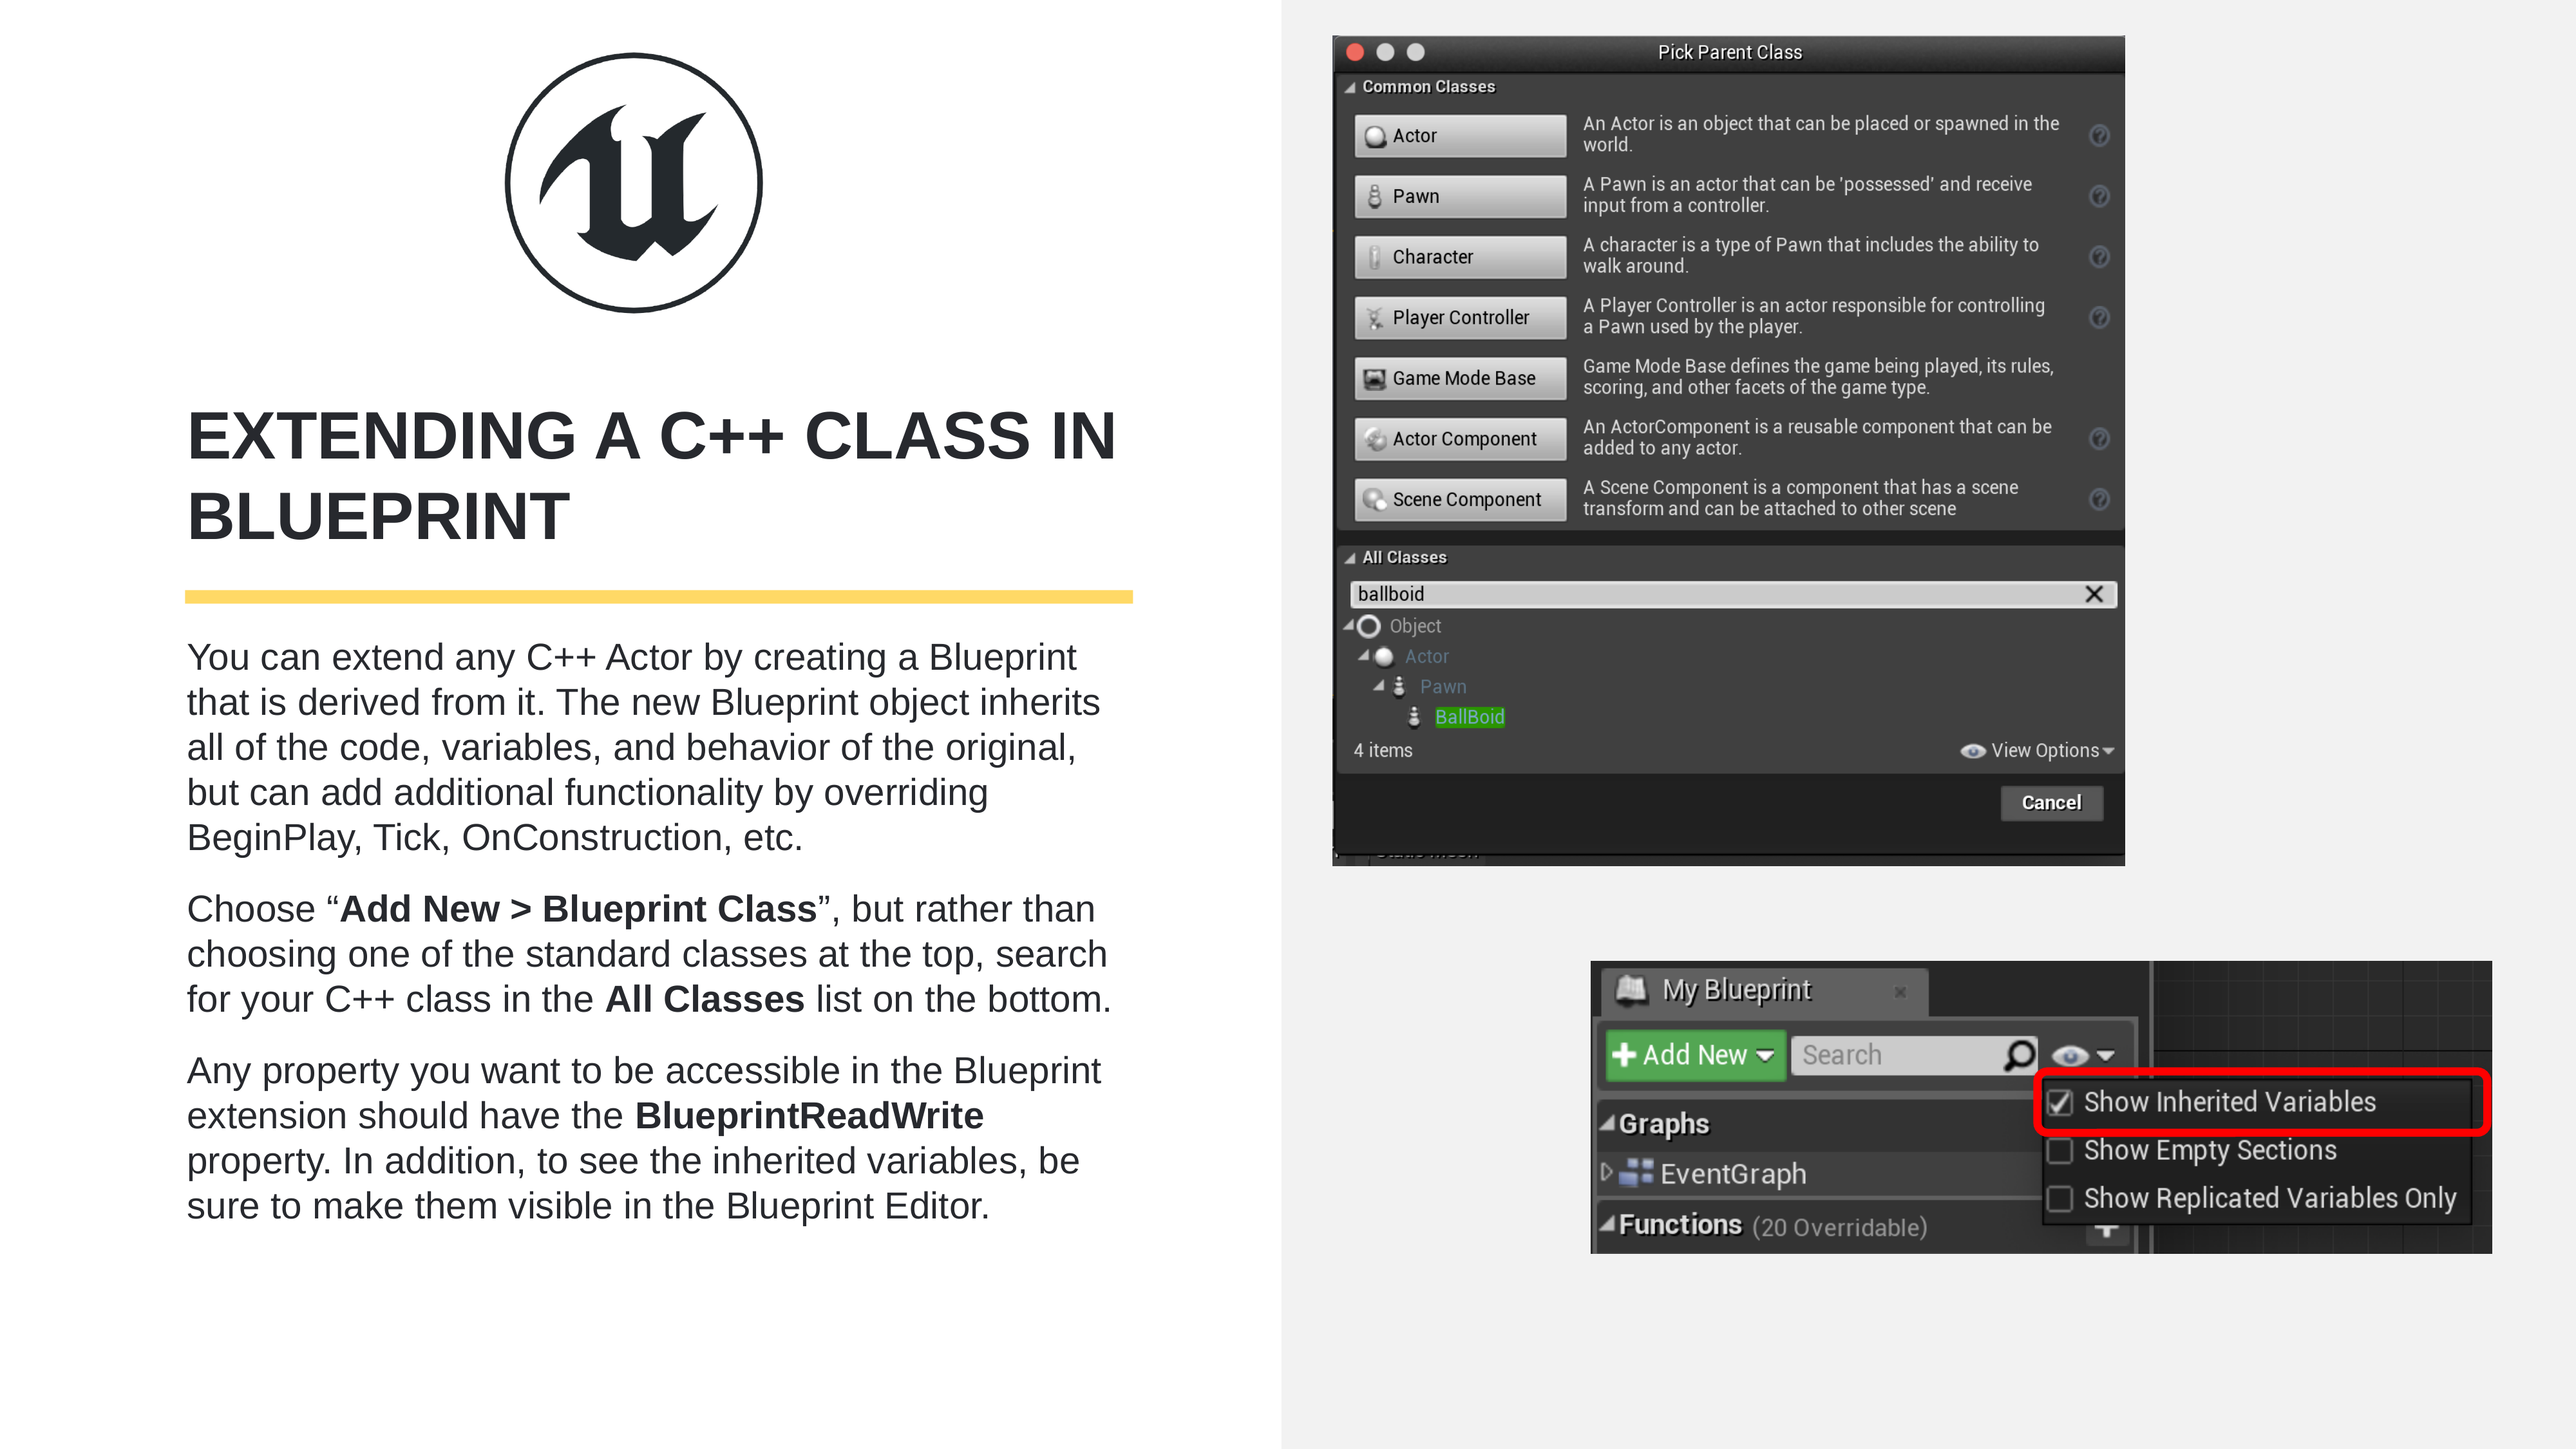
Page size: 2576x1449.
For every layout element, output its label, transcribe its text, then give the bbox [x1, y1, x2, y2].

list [1332, 35, 2125, 867]
picture [1591, 961, 2492, 1254]
list You can extend any C++ Actor by creating a Blueprint that is derived from it. The new Blueprint object inherits all of the code, variables, and behavior of the original, but can add additional functionality by overriding BeginPlay, Tick, OnConstruction, etc. Choose “Add New > Blueprint Class”, but rather than choosing one of the standard classes at the top, search for your C++ class in the All Classes list on the bottom. Any property you want to be accessible in the Blueprint extension should have the BlueprintReadWrite property. In addition, to see the inherited variables, be sure to make them visible in the Blueprint Editor. [177, 628, 1133, 1449]
title Extending a C++ Class in Blueprint [177, 97, 1133, 558]
picture [495, 43, 773, 97]
